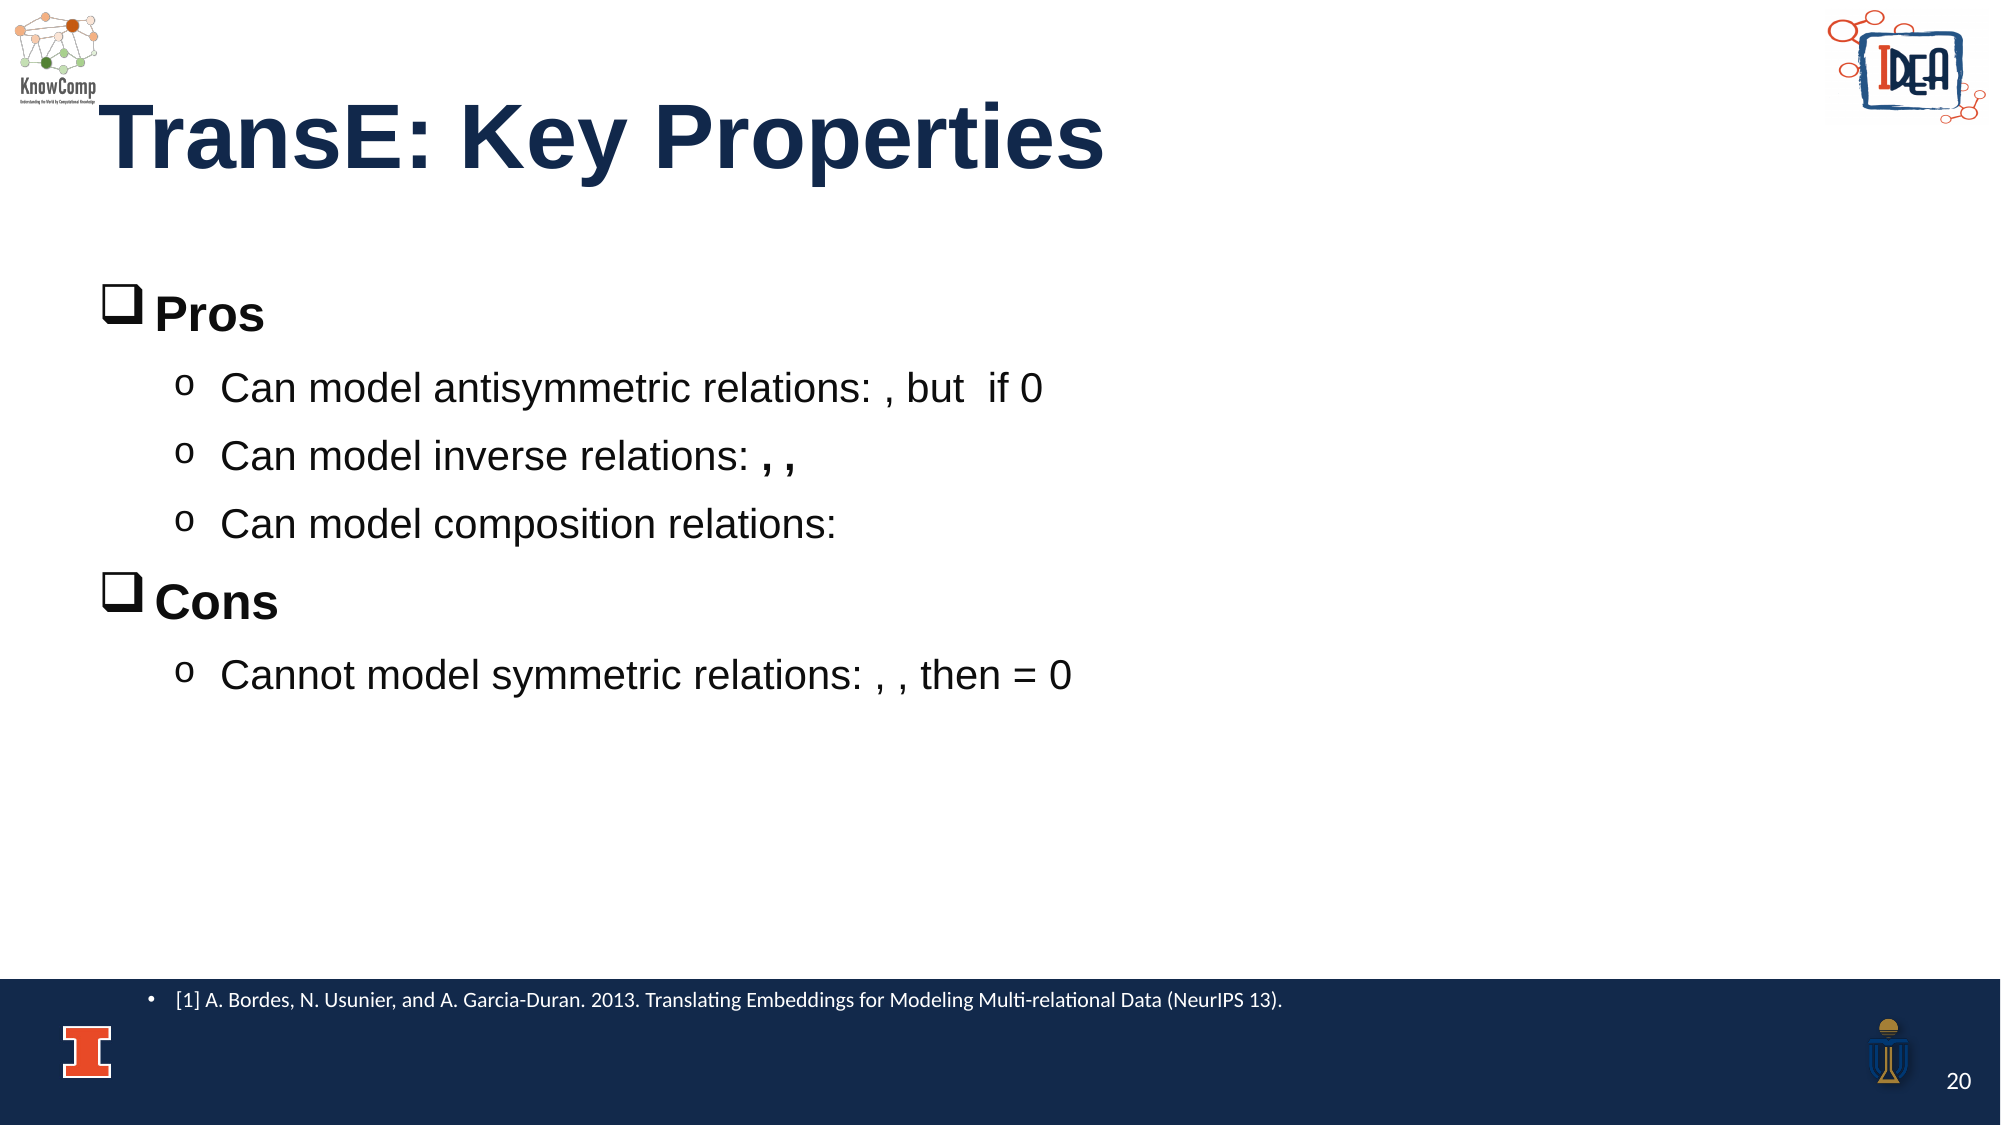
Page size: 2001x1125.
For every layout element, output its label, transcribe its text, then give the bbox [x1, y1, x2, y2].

title TransE: Key Properties [83, 45, 1900, 233]
slide_number 20 [1649, 1050, 1987, 1110]
text_box [1] A. Bordes, N. Usunier, and A. Garcia-Duran. 2013. Translating Embeddings for Modeling Multi-relational Data (NeurIPS 13). [132, 978, 1673, 1019]
picture [0, 0, 2001, 1125]
